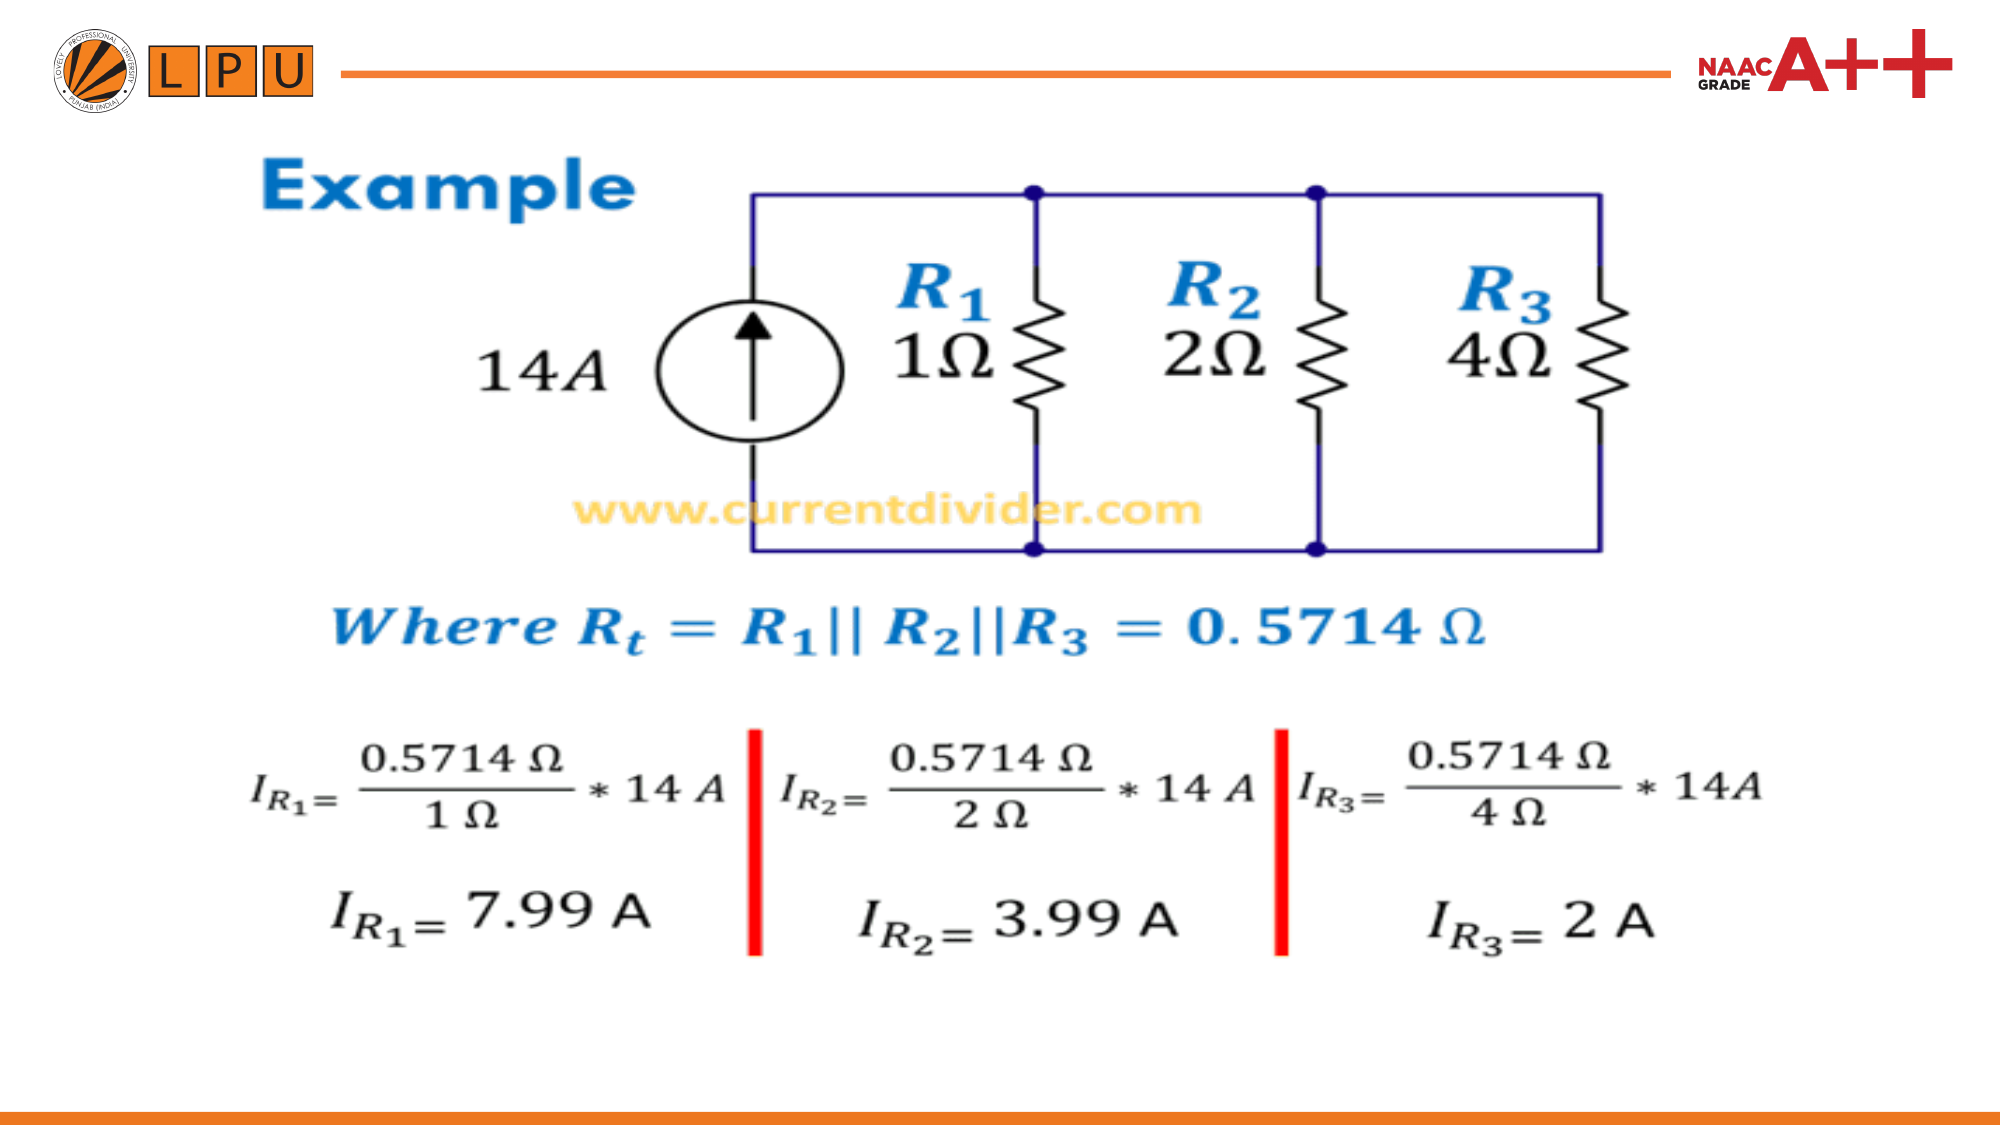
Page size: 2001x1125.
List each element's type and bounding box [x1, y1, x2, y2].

list [194, 110, 1795, 985]
